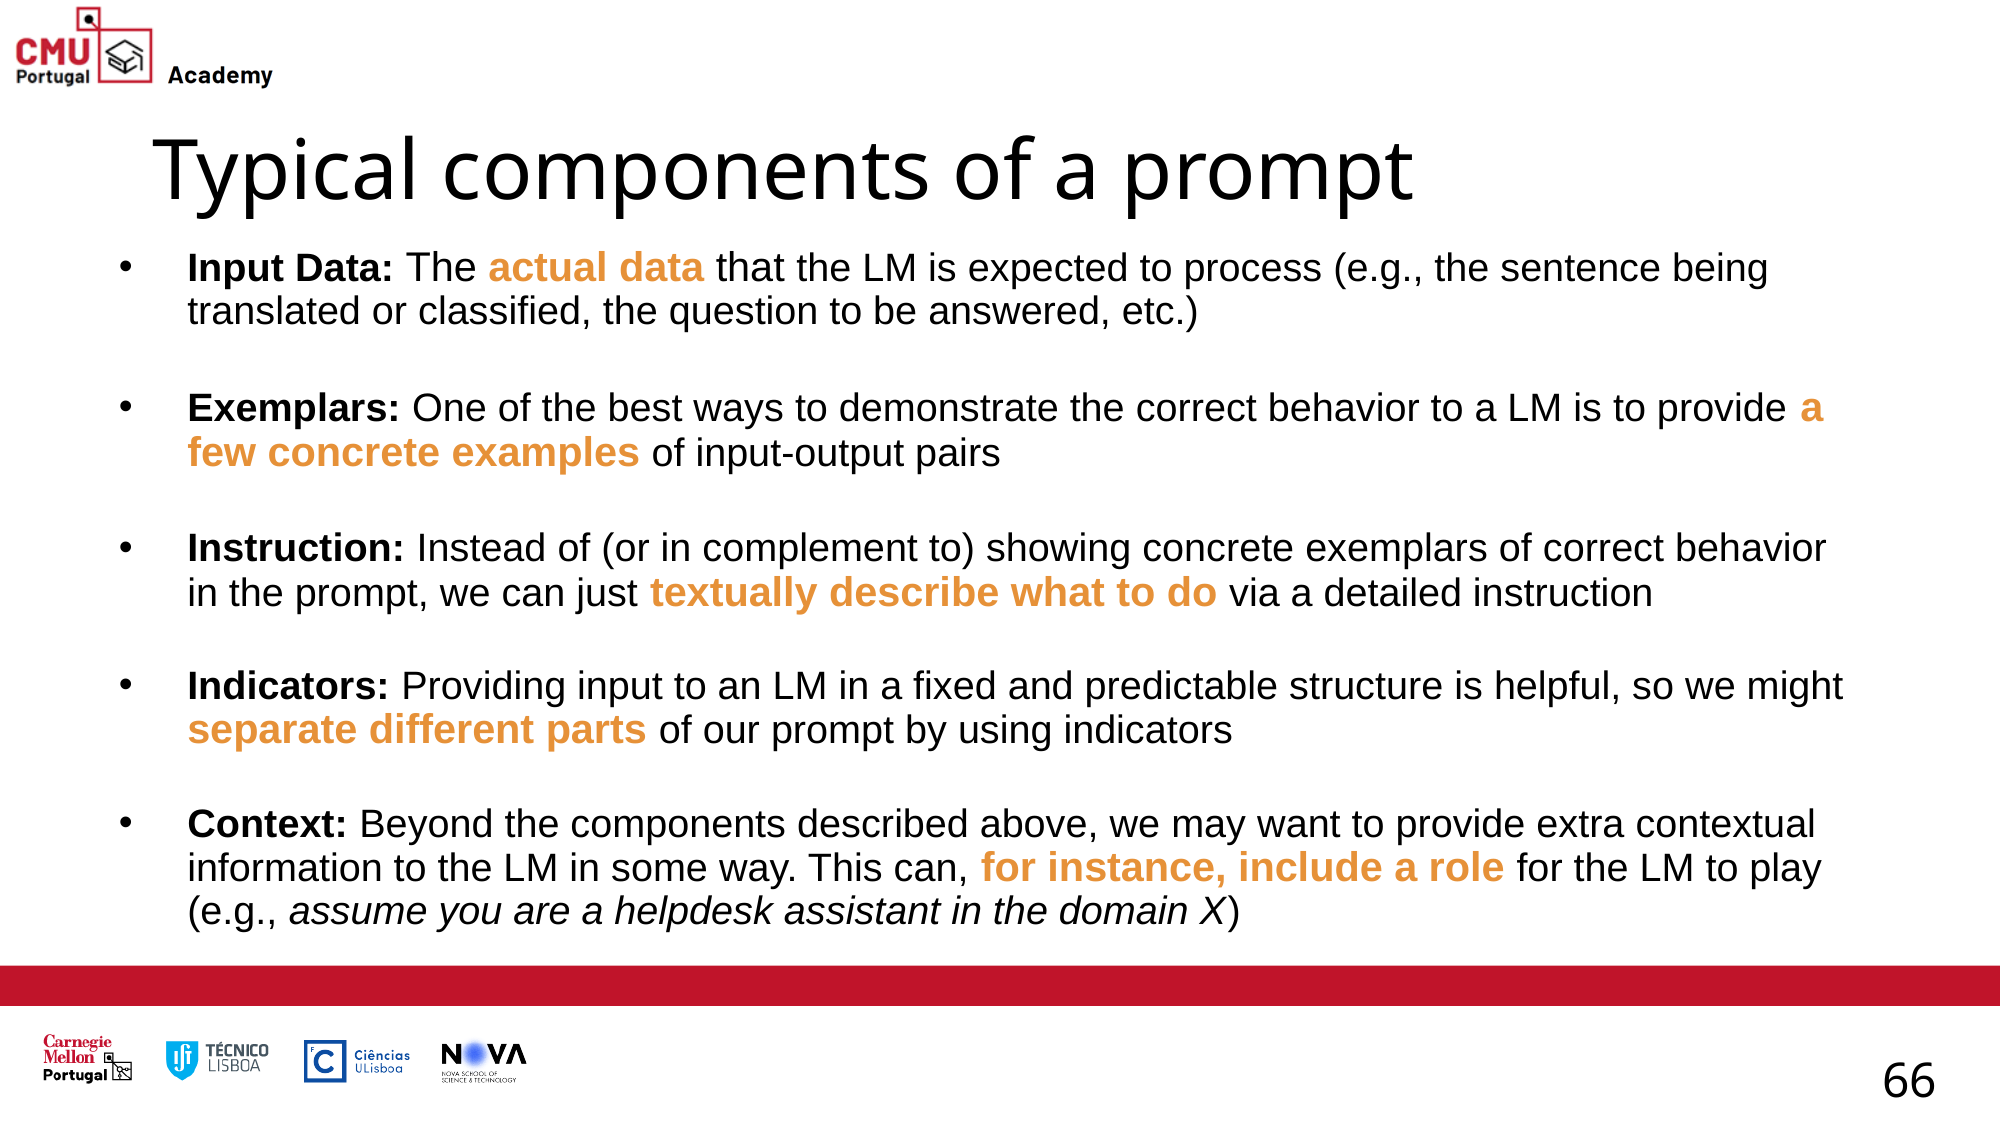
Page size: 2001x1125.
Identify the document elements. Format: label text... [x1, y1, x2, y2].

picture [5, 3, 275, 92]
picture [0, 1011, 583, 1110]
title Typical components of a prompt [137, 106, 1863, 238]
list Input Data: The actual data that the LM is expected to process (e.g., the sentence being translated or classified, the question to be answered, etc.) Exemplars: One of the best ways to demonstrate the correct behavior to a LM is to provide a few concrete examples of input-output pairs Instruction: Instead of (or in complement to) showing concrete exemplars of correct behavior in the prompt, we can just textually describe what to do via a detailed instruction Indicators: Providing input to an LM in a fixed and predictable structure is helpful, so we might separate different parts of our prompt by using indicators Context: Beyond the components described above, we may want to provide extra contextual information to the LM in some way. This can, for instance, include a role for the LM to play (e.g., assume you are a helpdesk assistant in the domain X) [95, 238, 1884, 951]
text_box 66 [1830, 1042, 1953, 1103]
